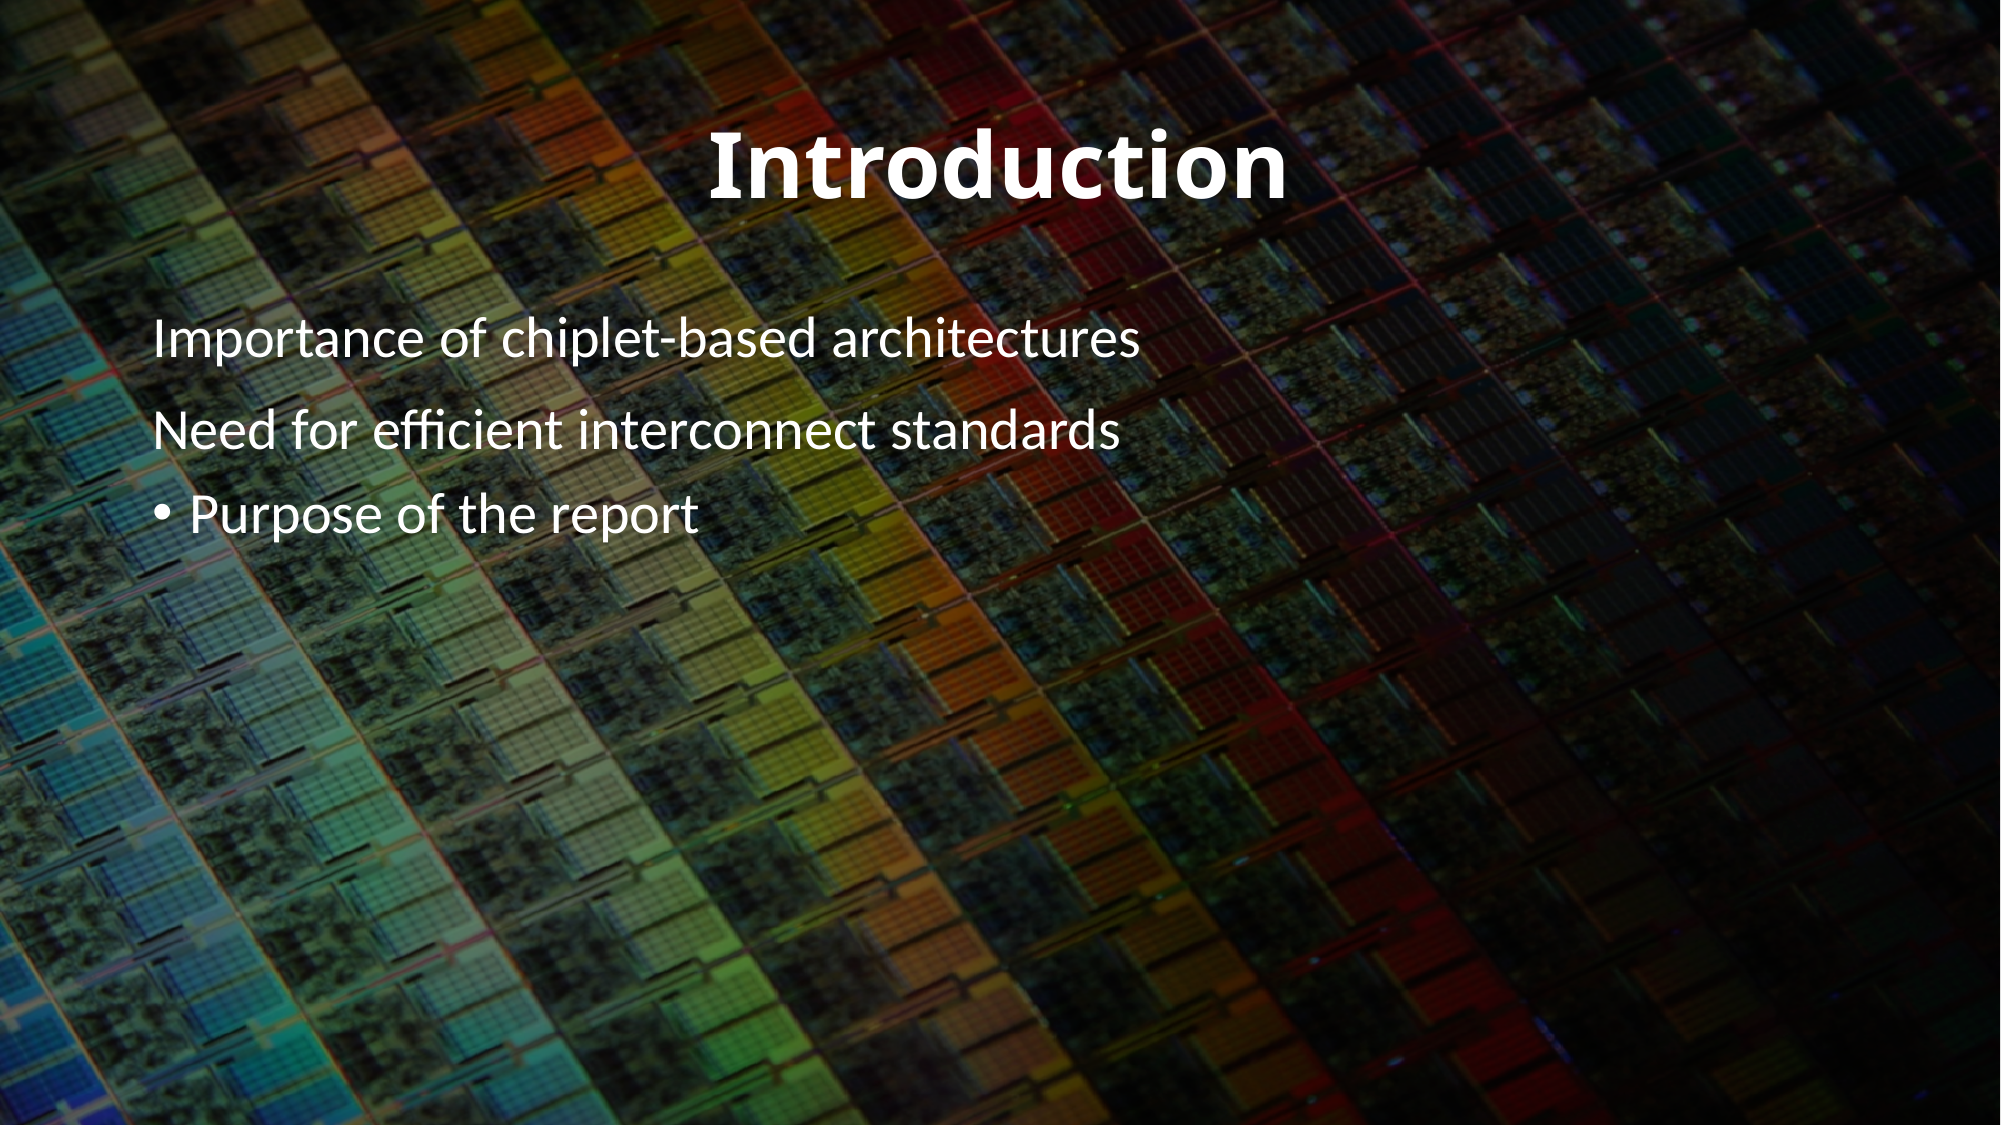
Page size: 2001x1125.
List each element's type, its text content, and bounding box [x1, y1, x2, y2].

picture [0, 0, 2001, 1125]
list Importance of chiplet-based architectures Need for efficient interconnect standards Purpose of the report [137, 299, 1863, 1014]
title Introduction [137, 59, 1863, 278]
